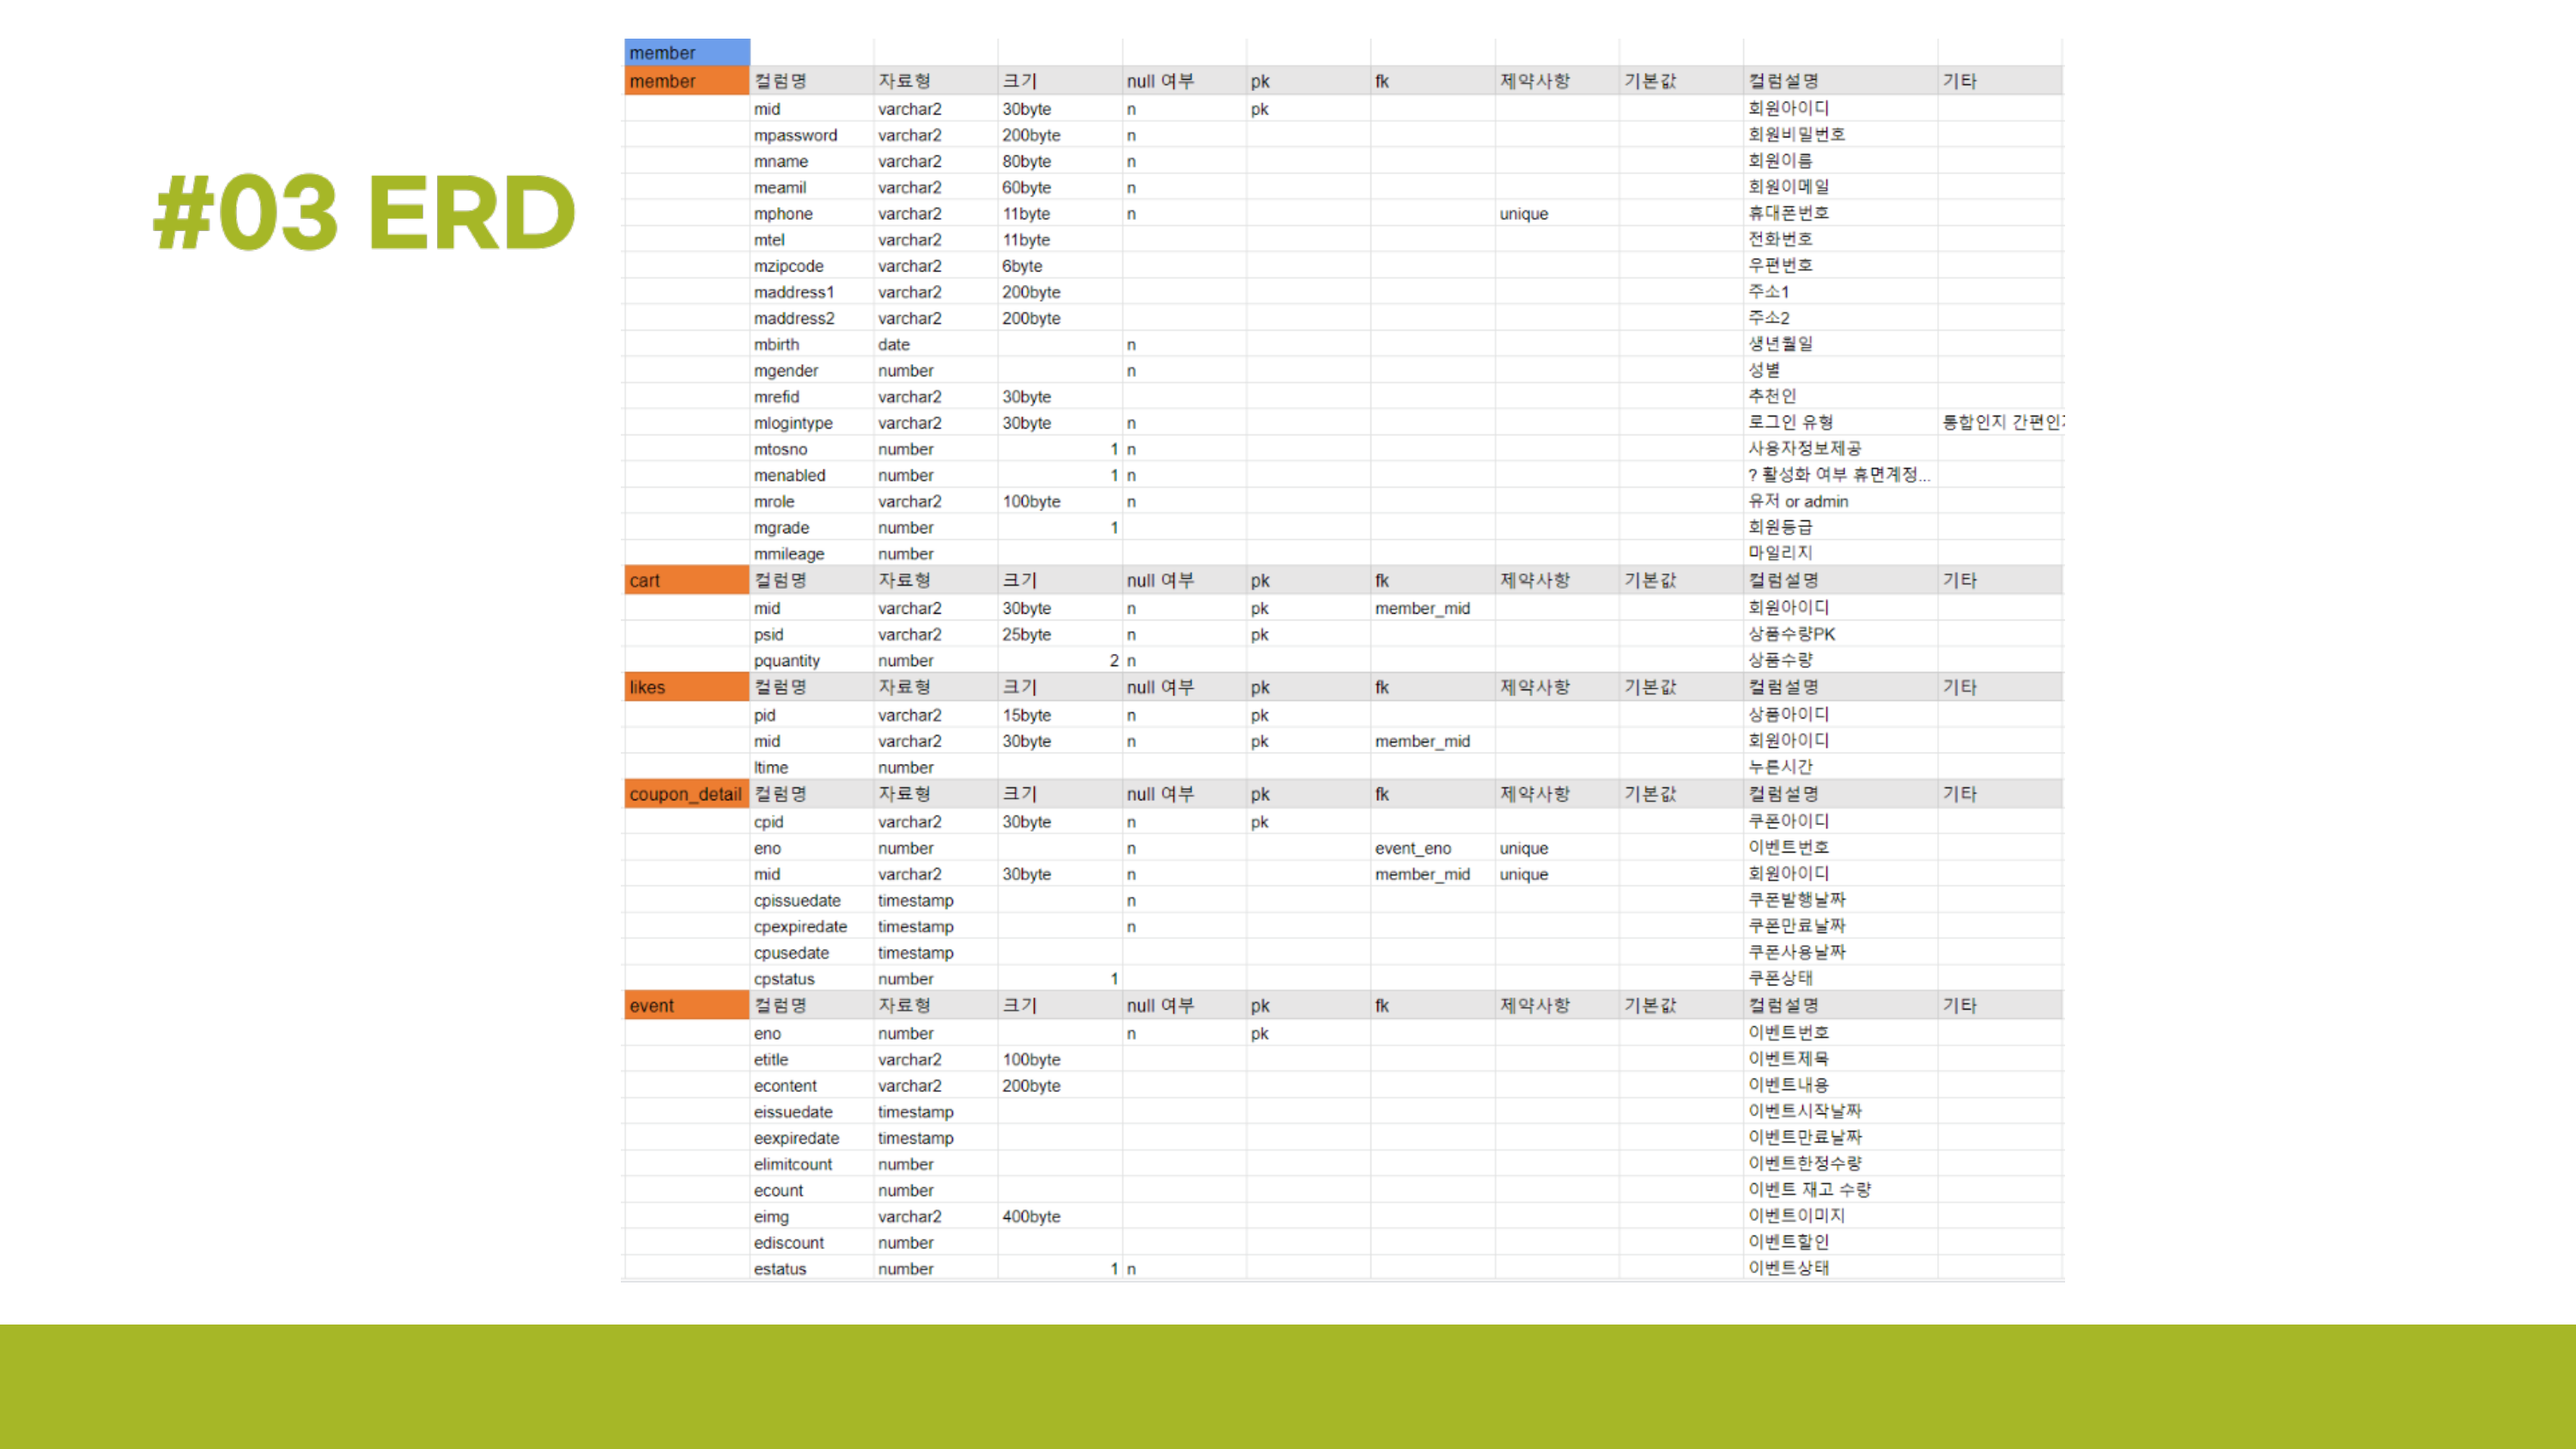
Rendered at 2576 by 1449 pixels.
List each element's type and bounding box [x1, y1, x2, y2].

text_box [0, 1325, 2576, 1449]
text_box [620, 38, 2065, 1282]
picture [137, 145, 617, 293]
